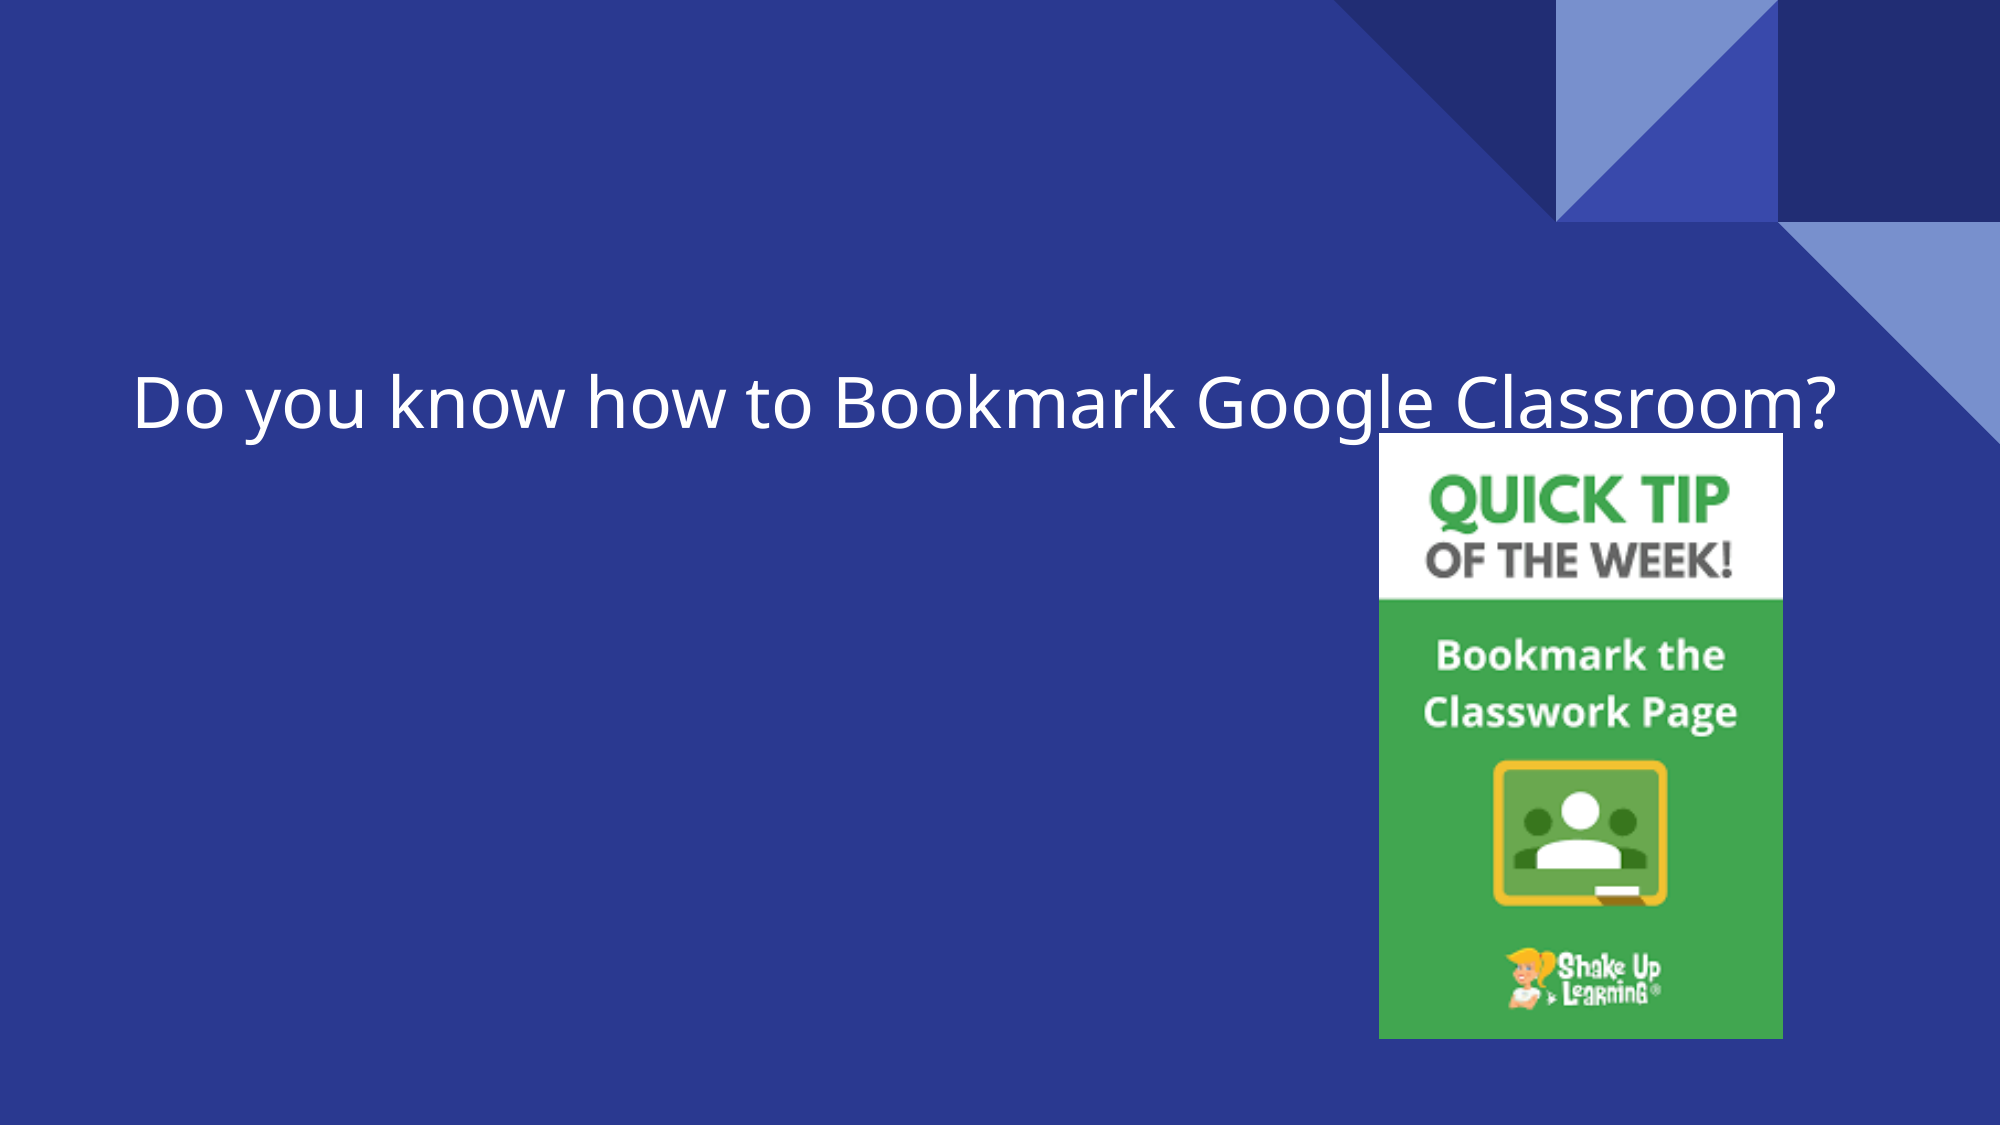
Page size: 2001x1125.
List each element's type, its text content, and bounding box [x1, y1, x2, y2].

title Do you know how to Bookmark Google Classroom? [111, 308, 1911, 492]
picture [1379, 432, 1783, 1040]
